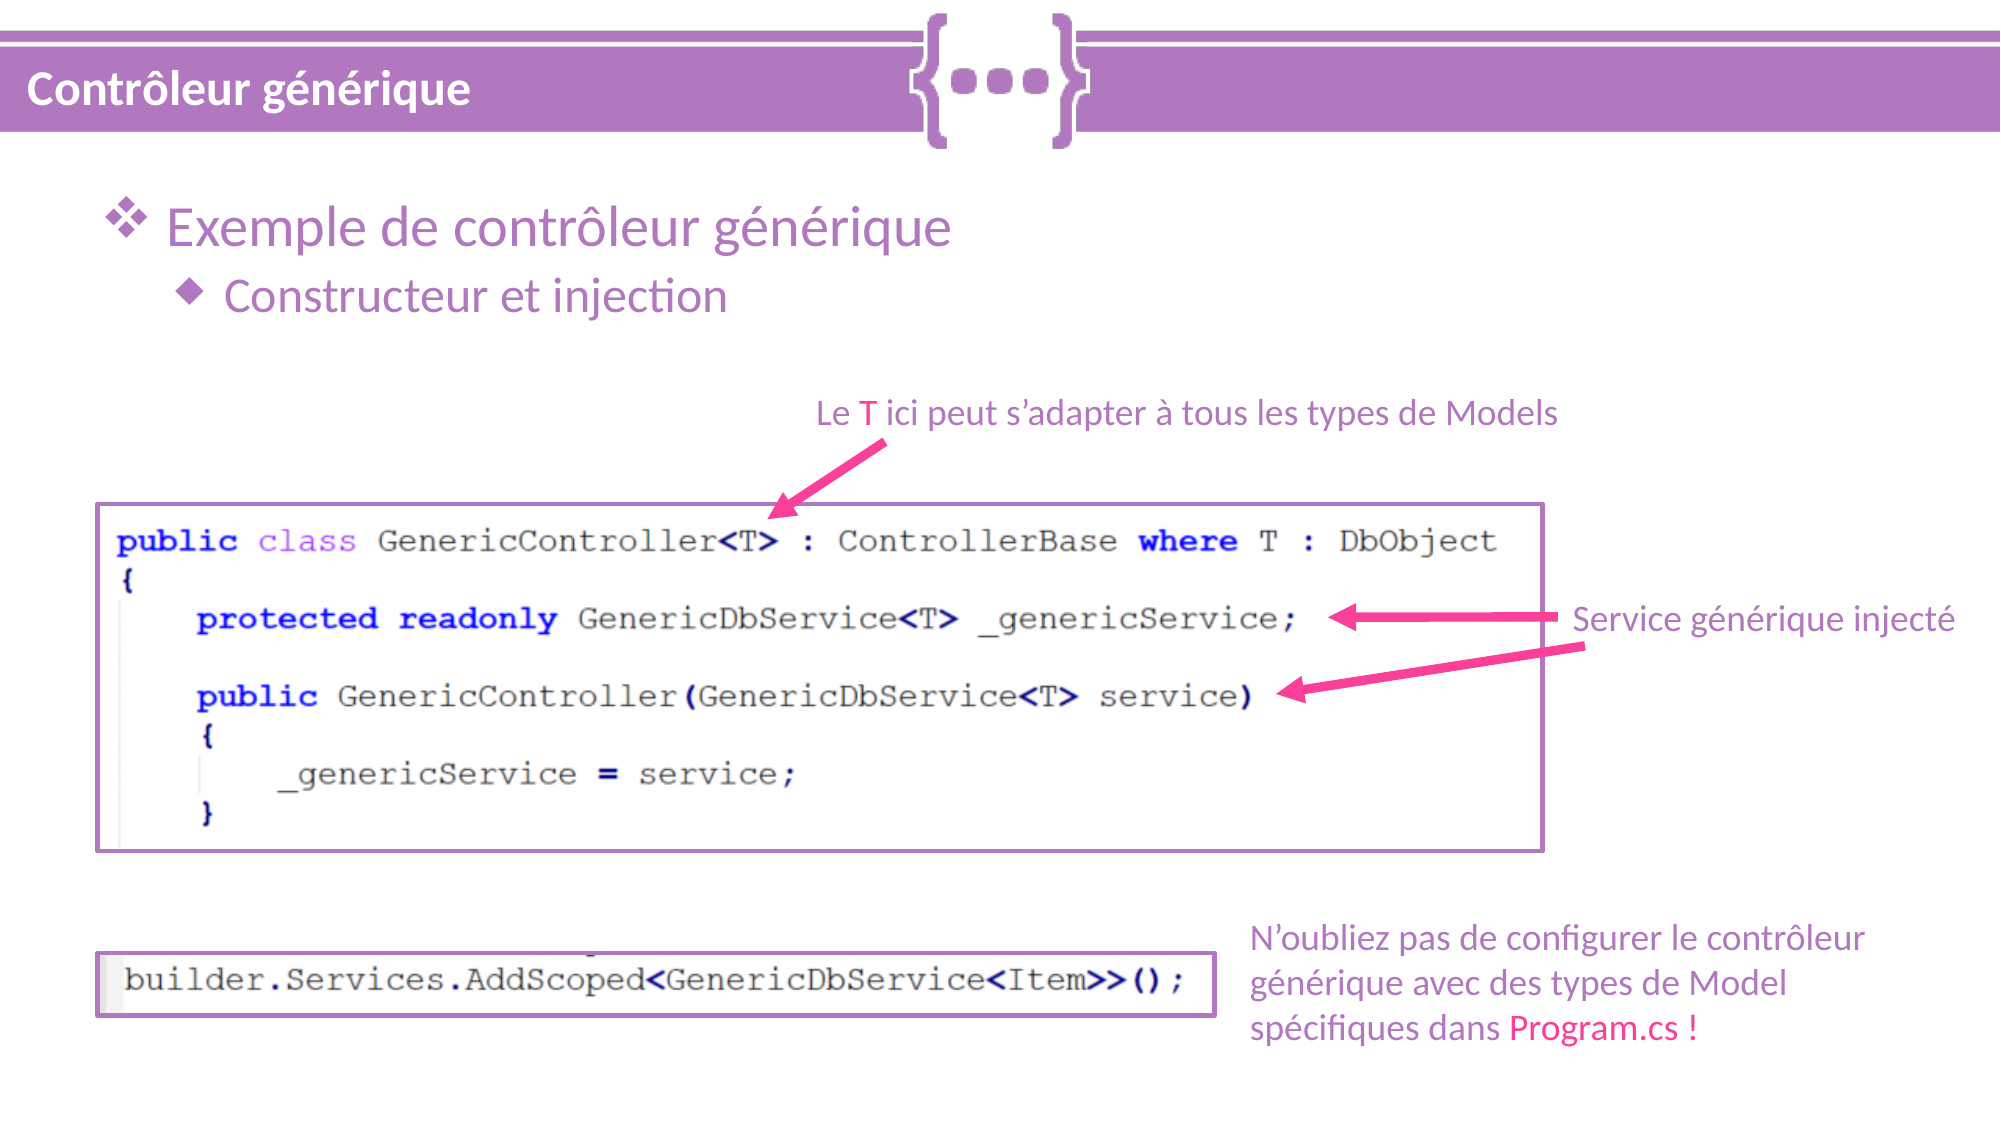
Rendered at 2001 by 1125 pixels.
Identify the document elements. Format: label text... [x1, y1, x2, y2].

picture [99, 955, 1213, 1014]
text_box Le T ici peut s’adapter à tous les types de Models [801, 380, 1654, 441]
list Exemple de contrôleur générique Constructeur et injection [85, 188, 1910, 1014]
picture [0, 3, 2000, 160]
text_box Service générique injecté [1557, 586, 2000, 647]
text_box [1275, 645, 1585, 694]
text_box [767, 441, 885, 520]
text_box N’oubliez pas de configurer le contrôleur générique avec des types de Model spécifiques dans Program.cs ! [1234, 905, 1906, 1056]
picture [99, 506, 1541, 849]
title Contrôleur générique [12, 58, 913, 120]
